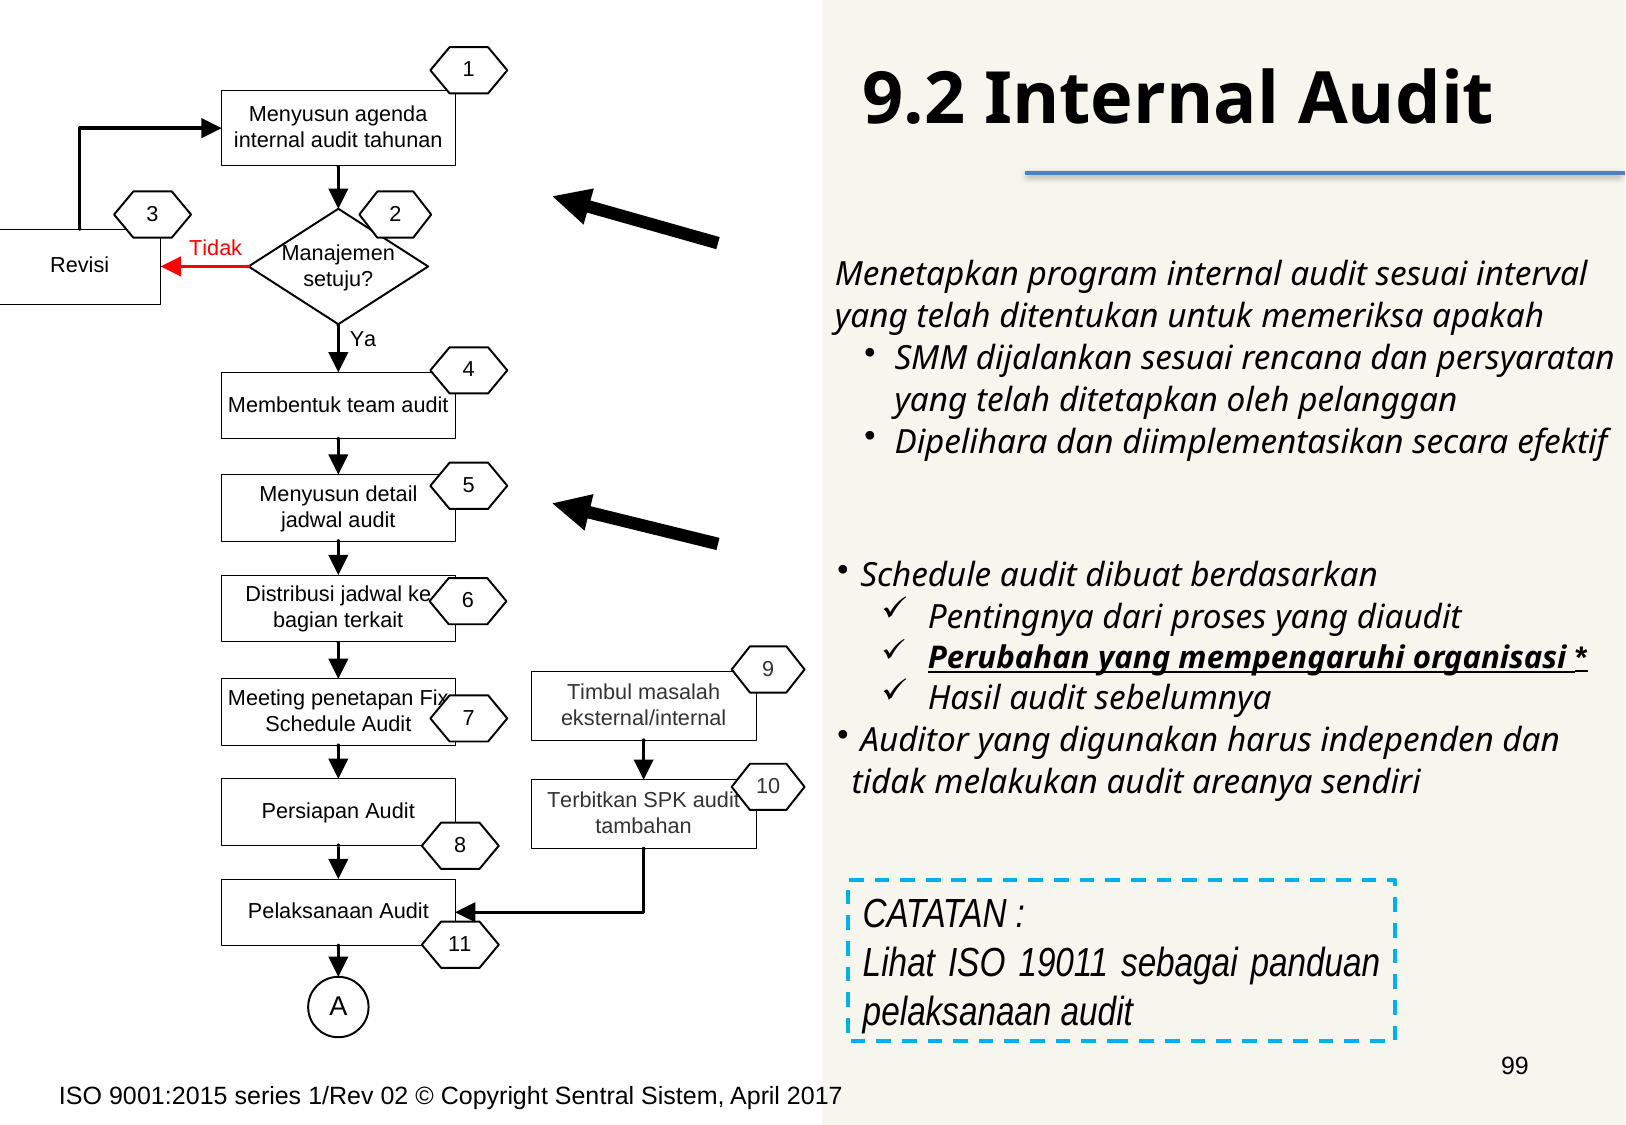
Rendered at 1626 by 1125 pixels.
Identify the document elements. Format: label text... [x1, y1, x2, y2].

footer ISO 9001:2015 series 1/Rev 02 © Copyright Sentral Sistem, April 2017 [44, 1072, 943, 1125]
text_box Menetapkan program internal audit sesuai interval yang telah ditentukan untuk memeriksa apakah SMM dijalankan sesuai rencana dan persyaratan yang telah ditetapkan oleh pelanggan Dipelihara dan diimplementasikan secara efektif [820, 243, 1625, 468]
text_box [820, 468, 1625, 1125]
text_box 9.2 Internal Audit [810, 43, 1614, 146]
text_box Schedule audit dibuat berdasarkan Pentingnya dari proses yang diaudit Perubahan yang mempengaruhi organisasi * Hasil audit sebelumnya Auditor yang digunakan harus independen dan tidak melakukan audit areanya sendiri [822, 543, 1616, 808]
slide_number 99 [1164, 1042, 1544, 1103]
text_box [0, 42, 809, 1042]
text_box CATATAN : Lihat ISO 19011 sebagai panduan pelaksanaan audit [847, 879, 1396, 1041]
text_box [820, 0, 1625, 243]
